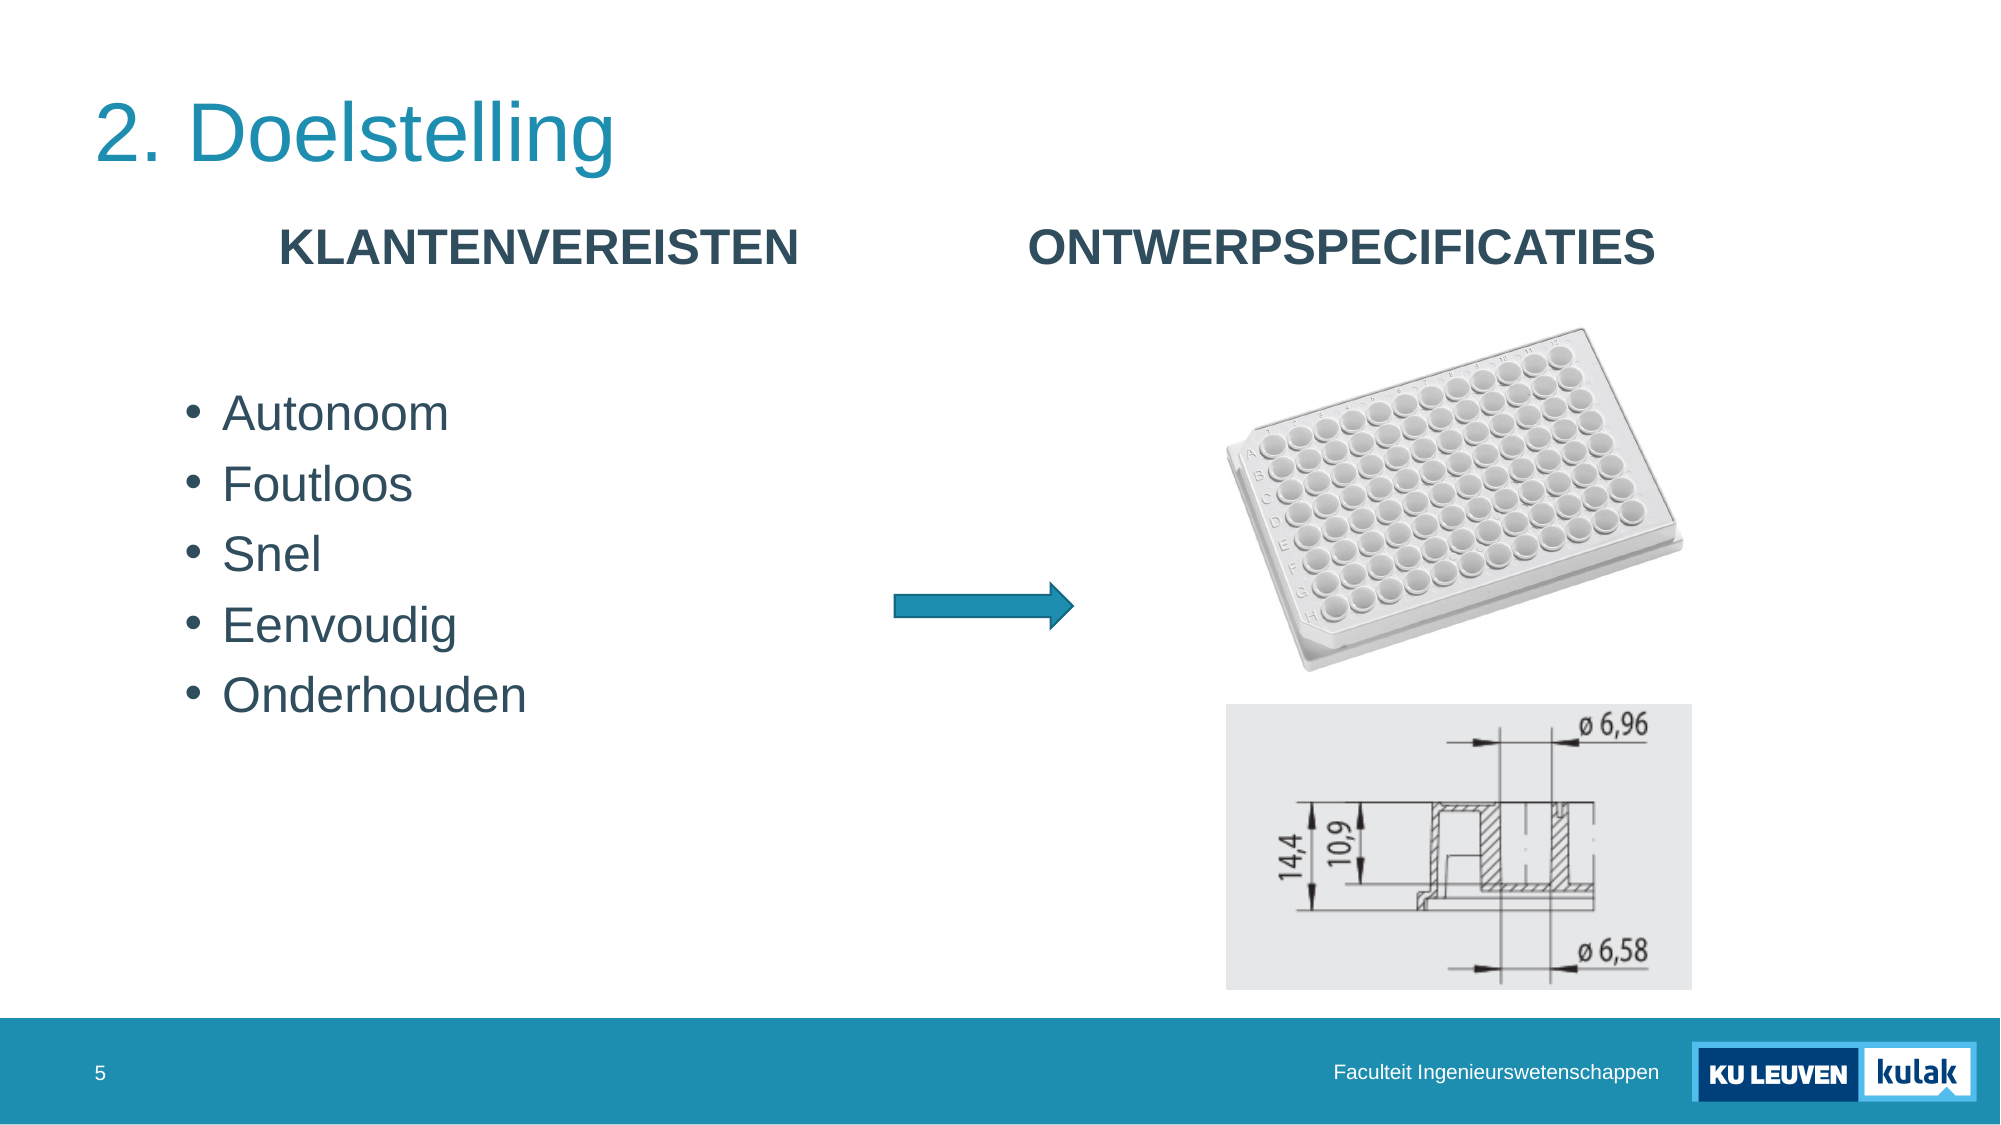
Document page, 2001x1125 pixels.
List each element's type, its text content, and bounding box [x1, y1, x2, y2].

list ONTWERPSPECIFICATIES [1012, 223, 1906, 283]
picture [1226, 704, 1692, 990]
picture [1692, 1041, 1977, 1102]
text_box [893, 581, 1075, 631]
list Autonoom Foutloos Snel Eenvoudig Onderhouden [94, 373, 984, 1003]
list KLANTENVEREISTEN [94, 223, 984, 283]
title 2. Doelstelling [94, 33, 1906, 223]
footer Faculteit Ingenieurswetenschappen [869, 1018, 1689, 1125]
slide_number 5 [94, 1018, 201, 1125]
picture [1219, 318, 1689, 679]
